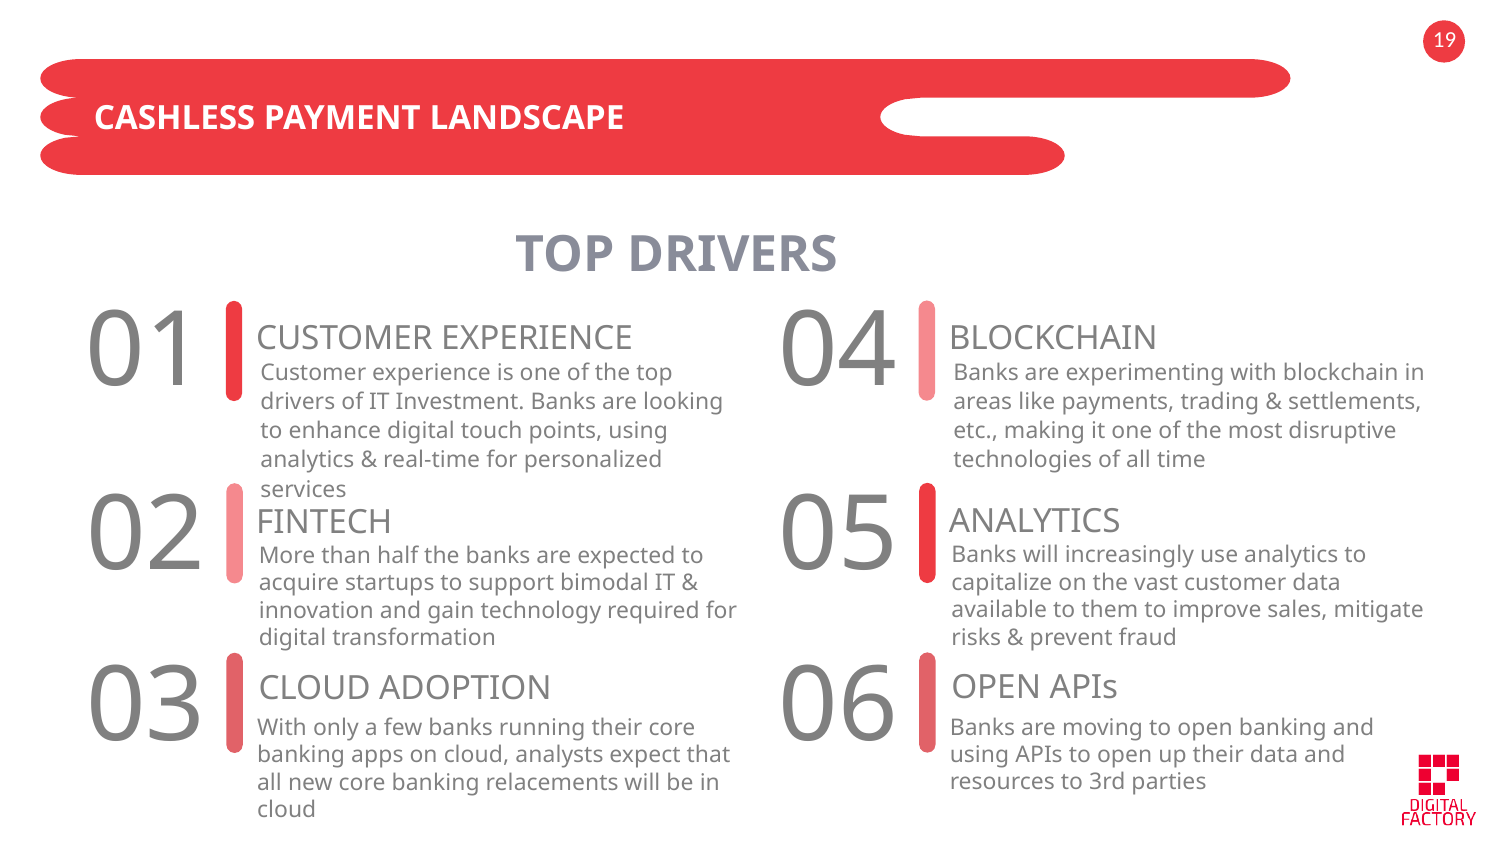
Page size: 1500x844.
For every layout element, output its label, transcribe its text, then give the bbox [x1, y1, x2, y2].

text_box [39, 58, 1292, 176]
text_box Banks will increasingly use analytics to capitalize on the vast customer data available to them to improve sales, mitigate risks & prevent fraud [936, 532, 1450, 658]
text_box FINTECH [256, 492, 741, 532]
text_box [225, 651, 244, 755]
text_box ANALYTICS [948, 492, 1434, 532]
text_box With only a few banks running their core banking apps on cloud, analysts expect that all new core banking relacements will be in cloud [242, 705, 749, 830]
text_box [918, 651, 937, 754]
text_box 06 [772, 656, 905, 757]
text_box 04 [771, 301, 905, 402]
text_box [917, 299, 937, 402]
text_box 05 [772, 485, 905, 586]
text_box [225, 482, 244, 585]
text_box 03 [79, 656, 213, 758]
text_box CLOUD ADOPTION [258, 658, 744, 705]
text_box [224, 299, 244, 403]
text_box More than half the banks are expected to acquire startups to support bimodal IT & innovation and gain technology required for digital transformation [243, 532, 757, 658]
text_box CASHLESS PAYMENT LANDSCAPE [93, 93, 977, 185]
text_box 02 [79, 486, 213, 587]
text_box Banks are moving to open banking and using APIs to open up their data and resources to 3rd parties [935, 704, 1442, 802]
text_box CUSTOMER EXPERIENCE [256, 309, 741, 359]
text_box 01 [78, 301, 212, 403]
text_box BLOCKCHAIN [948, 308, 1434, 359]
text_box Banks are experimenting with blockchain in areas like payments, trading & settlements, etc., making it one of the most disruptive technologies of all time [953, 355, 1439, 414]
picture [1400, 751, 1478, 829]
text_box OPEN APIs [951, 658, 1437, 704]
text_box TOP DRIVERS [388, 216, 967, 267]
text_box [918, 481, 937, 585]
text_box Customer experience is one of the top drivers of IT Investment. Banks are looking to enhance digital touch points, using analytics & real-time for personalized services [260, 355, 746, 414]
